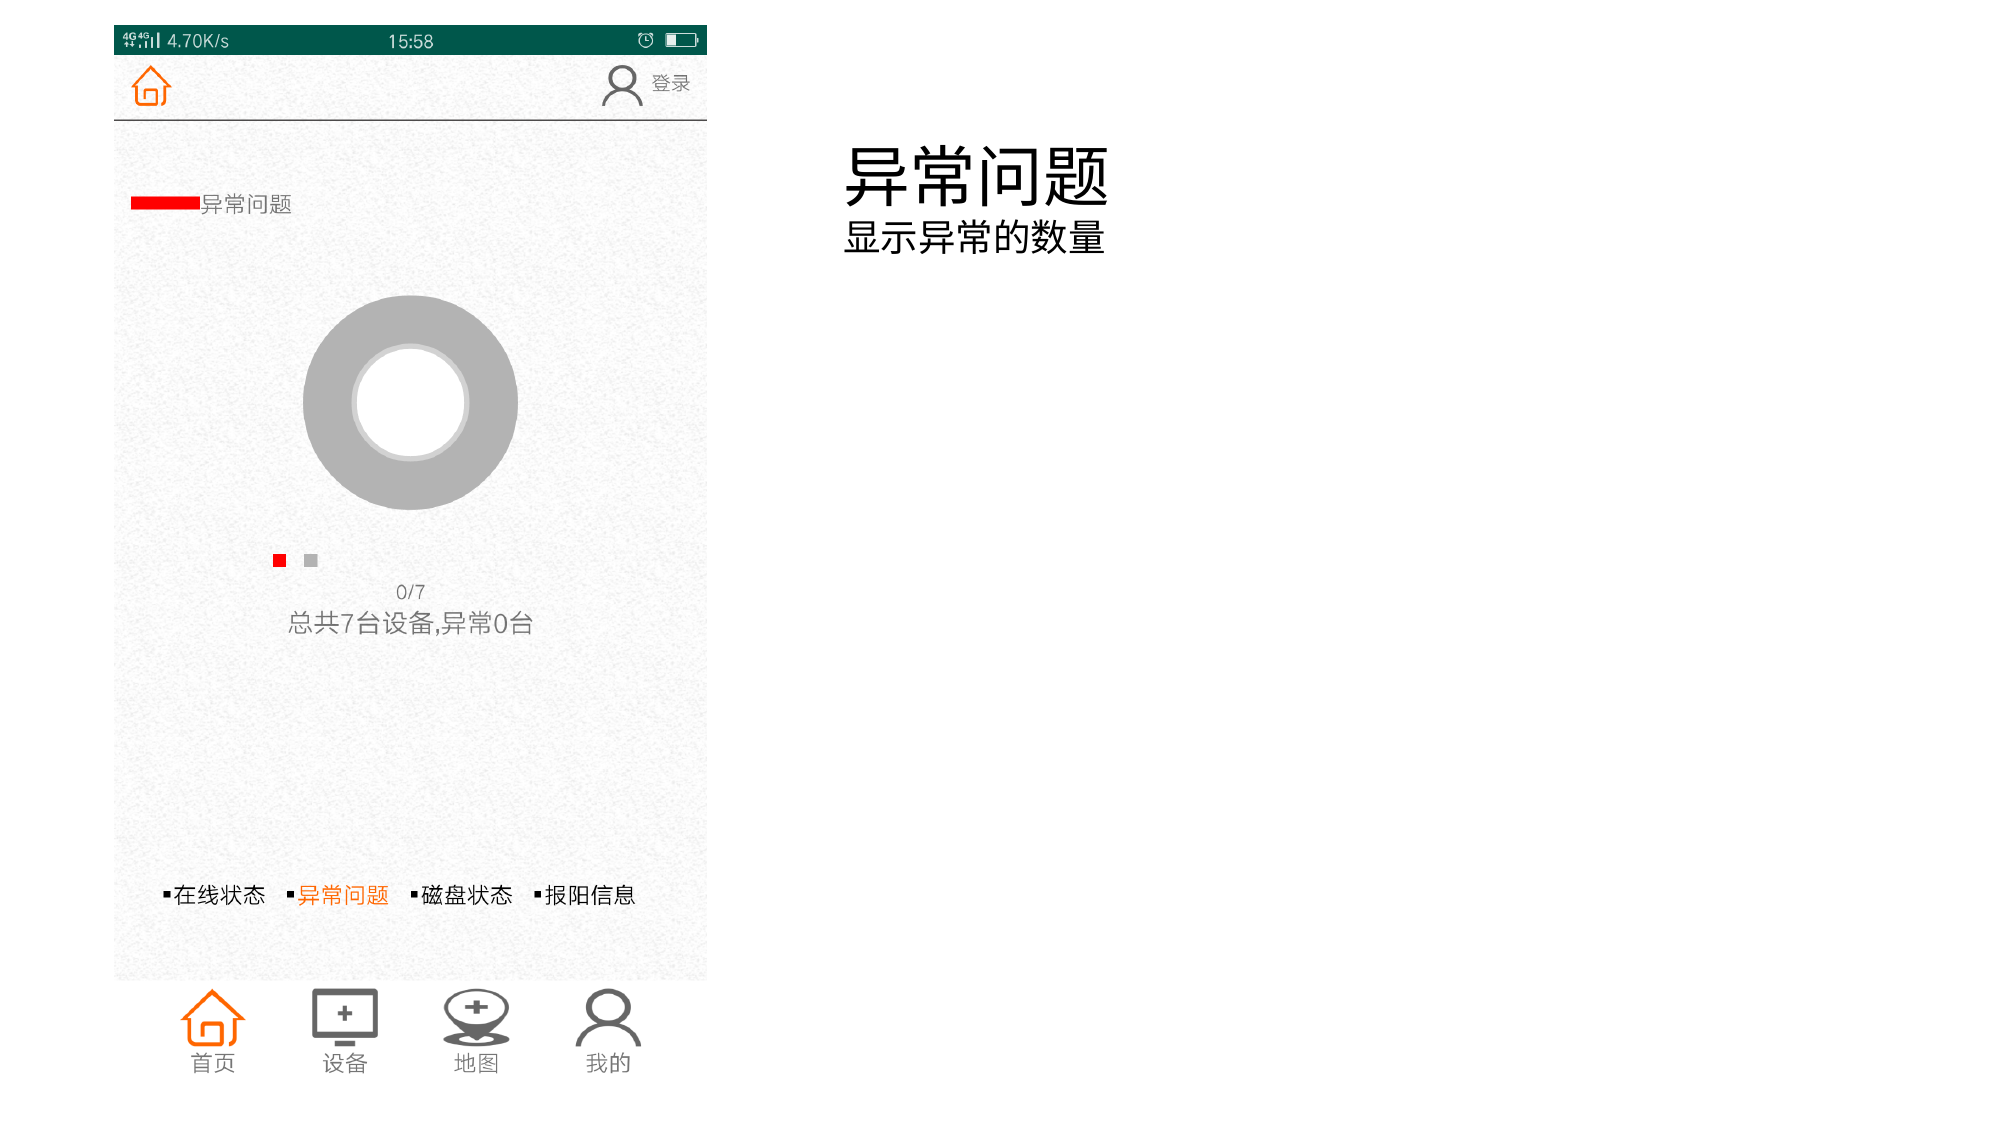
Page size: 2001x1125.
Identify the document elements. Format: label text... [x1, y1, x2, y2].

picture [114, 25, 707, 1079]
text_box 异常问题 显示异常的数量 [828, 126, 1662, 267]
